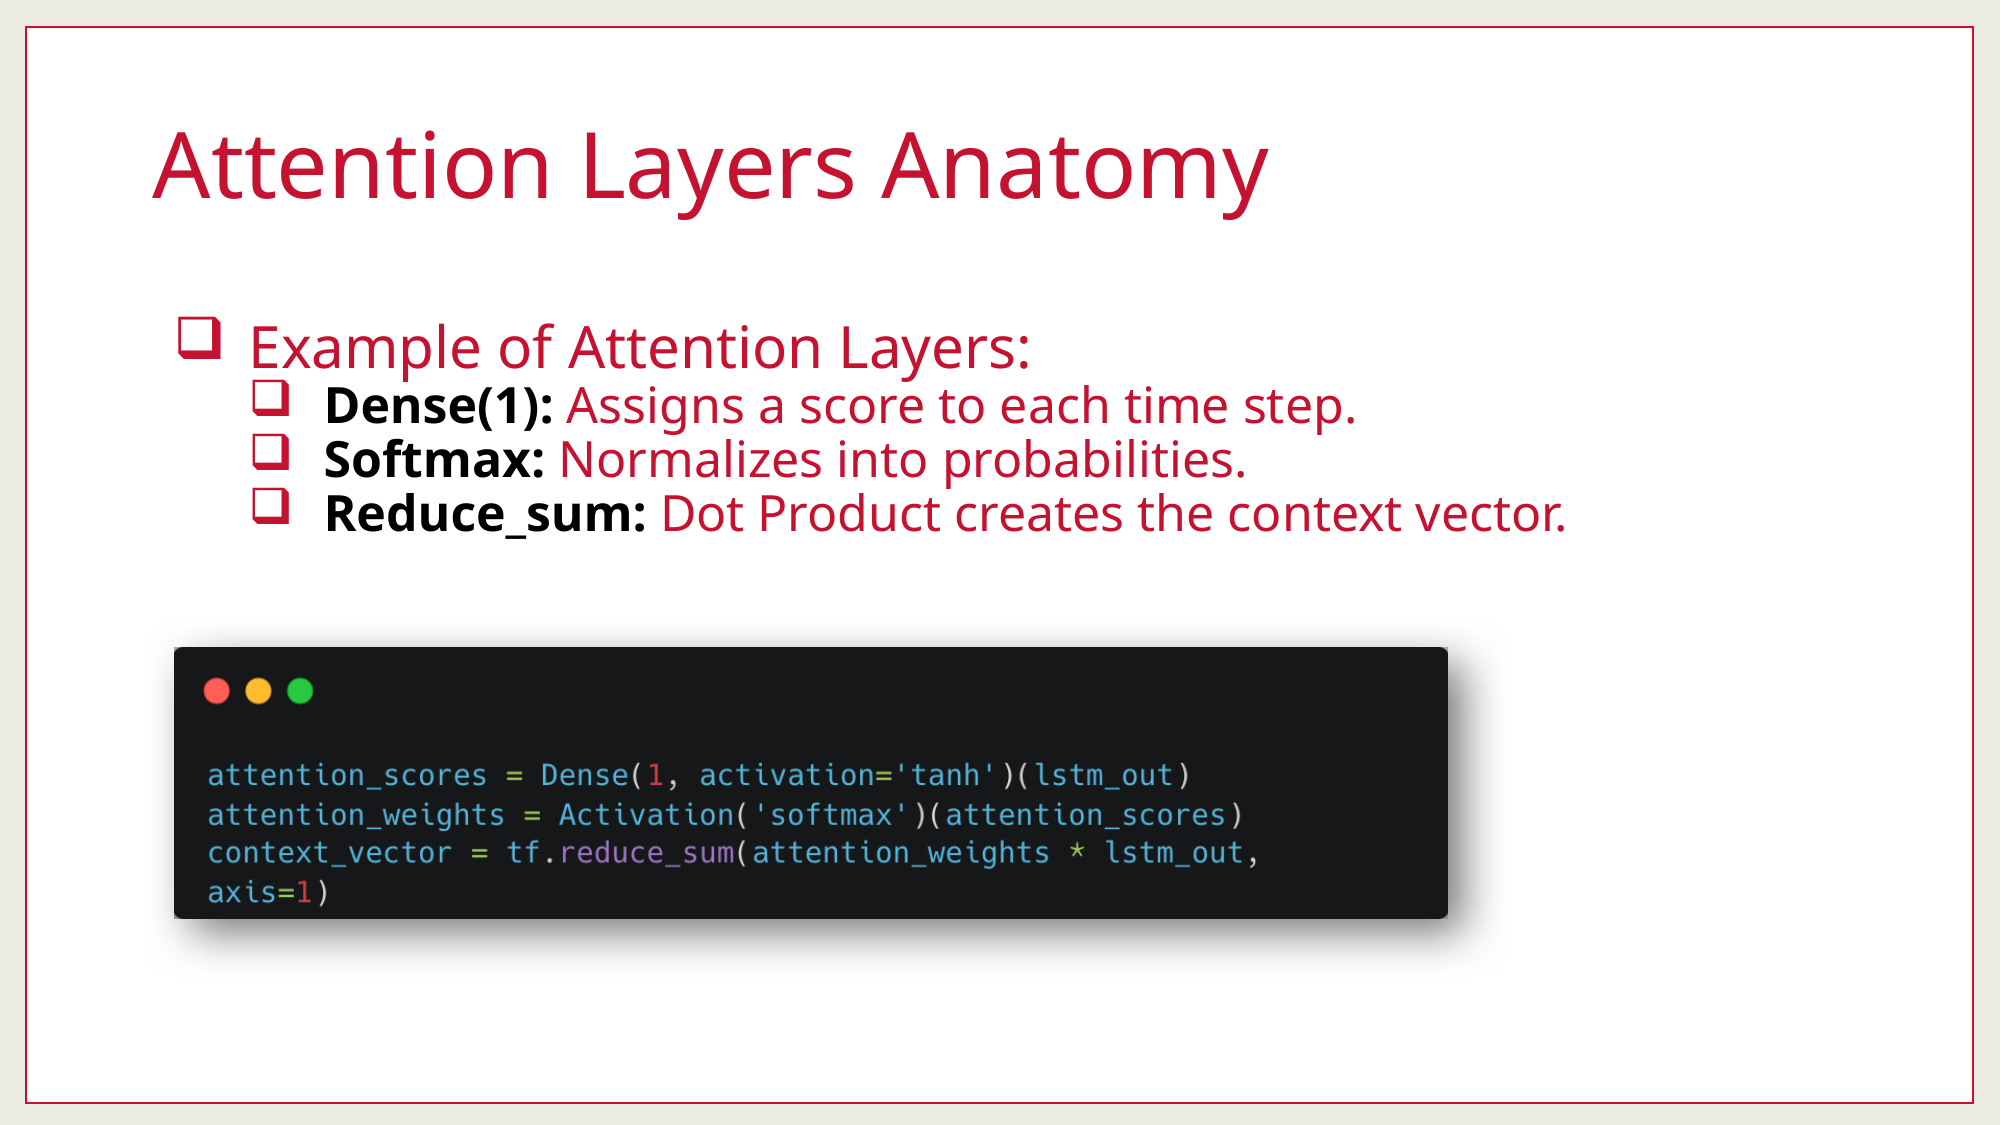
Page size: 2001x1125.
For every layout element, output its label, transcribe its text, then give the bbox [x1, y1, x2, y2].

picture [174, 647, 1448, 919]
title Attention Layers Anatomy [137, 59, 1863, 278]
list Example of Attention Layers: Dense(1): Assigns a score to each time step. Softmax: Normalizes into probabilities. Reduce_sum: Dot Product creates the context vector. [158, 310, 1976, 1125]
